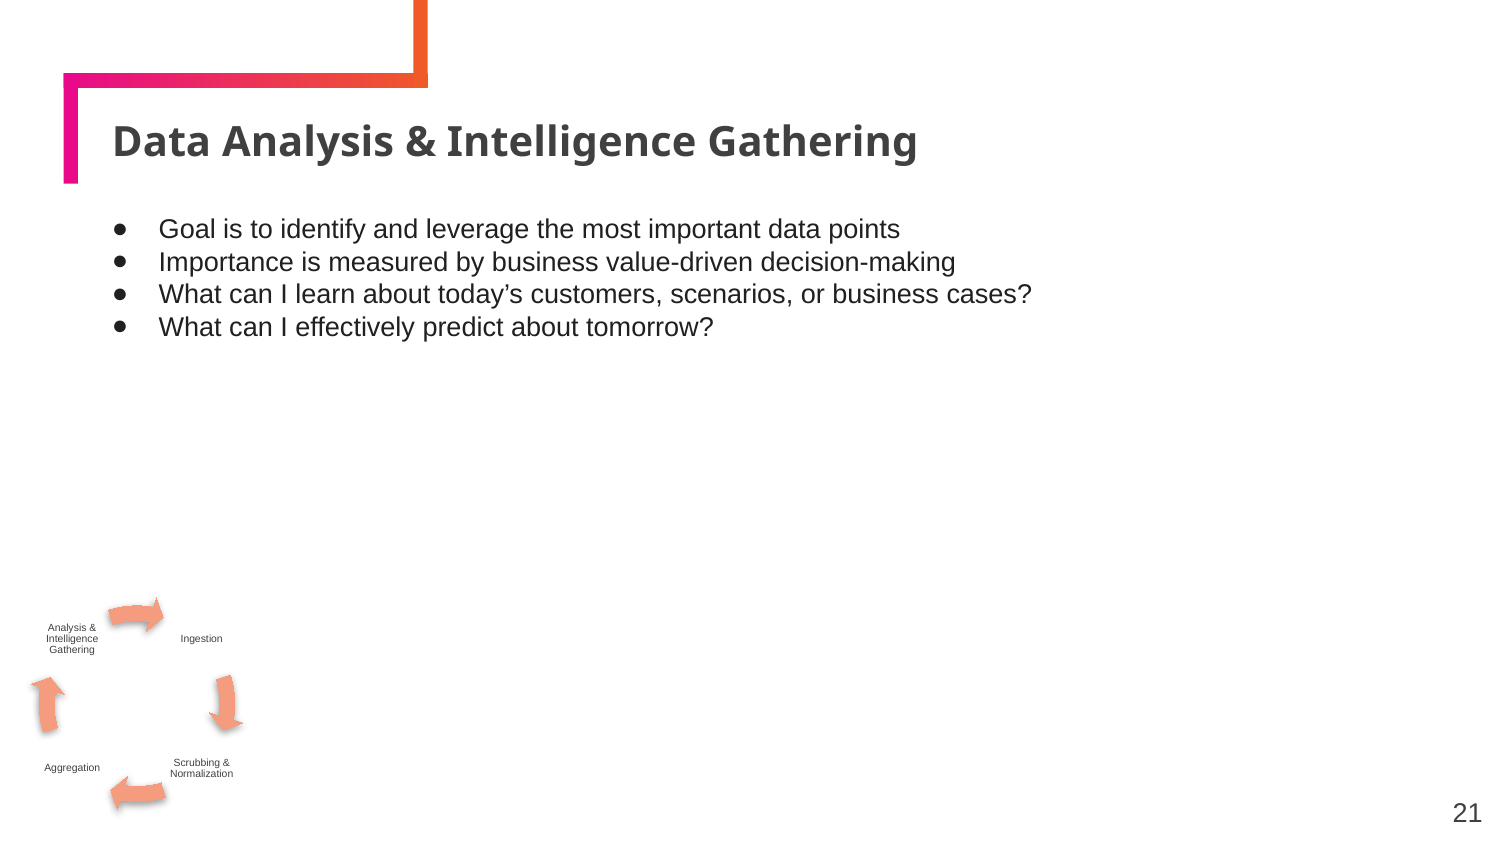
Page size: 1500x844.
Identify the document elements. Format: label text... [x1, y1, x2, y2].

slide_number 21 [1403, 779, 1494, 844]
subtitle Goal is to identify and leverage the most important data points Importance is measured by business value-driven decision-making What can I learn about today’s customers, scenarios, or business cases? What can I effectively predict about tomorrow? [100, 206, 1352, 727]
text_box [5, 595, 268, 812]
title Data Analysis & Intelligence Gathering [100, 117, 1455, 169]
